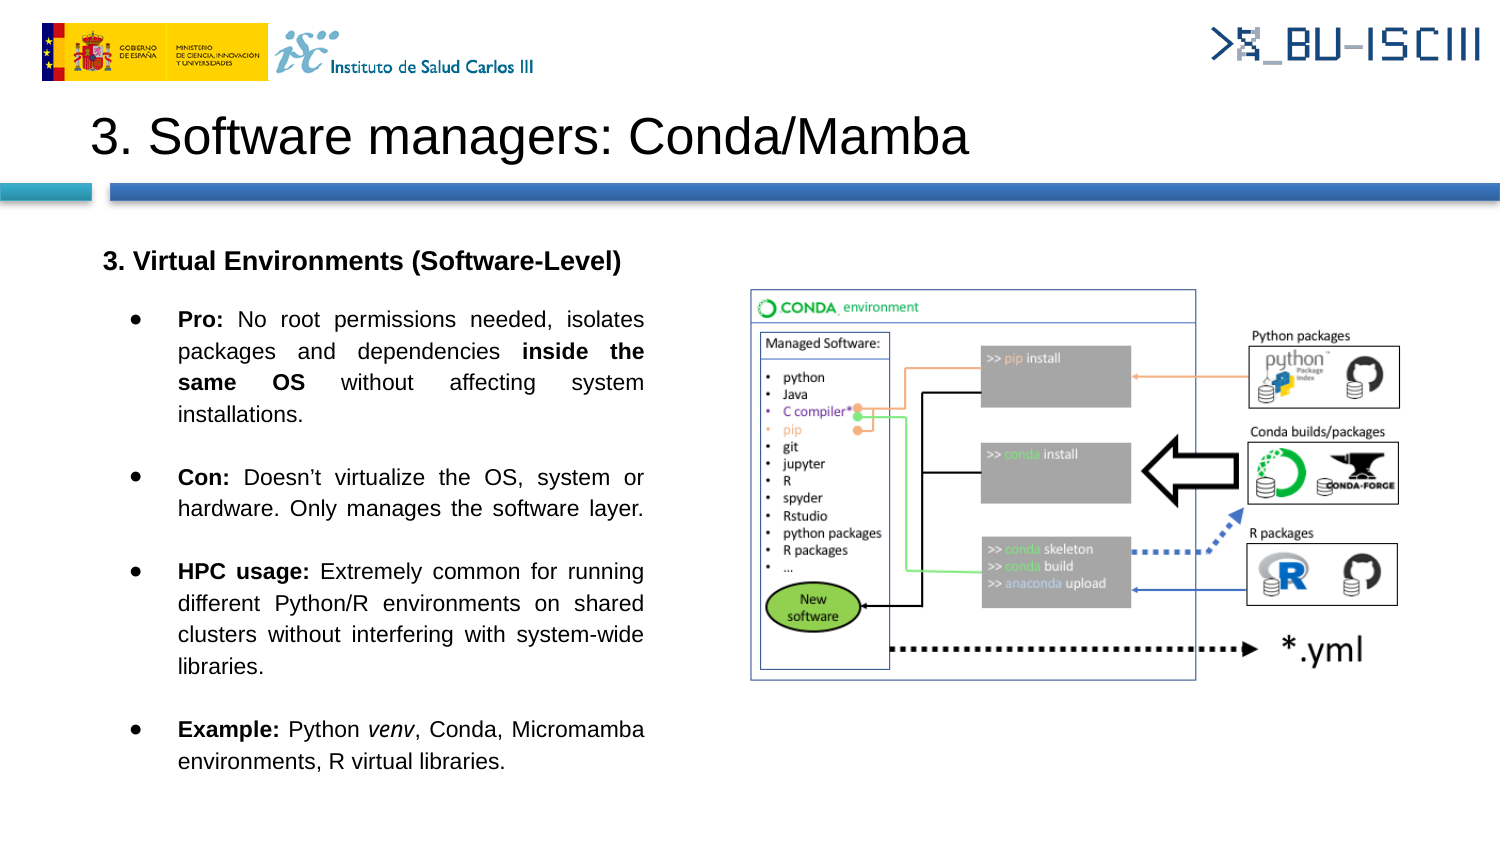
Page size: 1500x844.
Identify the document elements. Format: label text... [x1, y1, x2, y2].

picture [42, 23, 593, 81]
picture [1201, 0, 1492, 85]
picture [695, 269, 1463, 702]
title 3. Software managers: Conda/Mamba [75, 85, 1425, 183]
text_box 3. Virtual Environments (Software-Level) Pro: No root permissions needed, isolates packages and dependencies inside the same OS without affecting system installations. Con: Doesn’t virtualize the OS, system or hardware. Only manages the software layer. HPC usage: Extremely common for running different Python/R environments on shared clusters without interfering with system-wide libraries. Example: Python venv, Conda, Micromamba environments, R virtual libraries. [87, 223, 660, 789]
